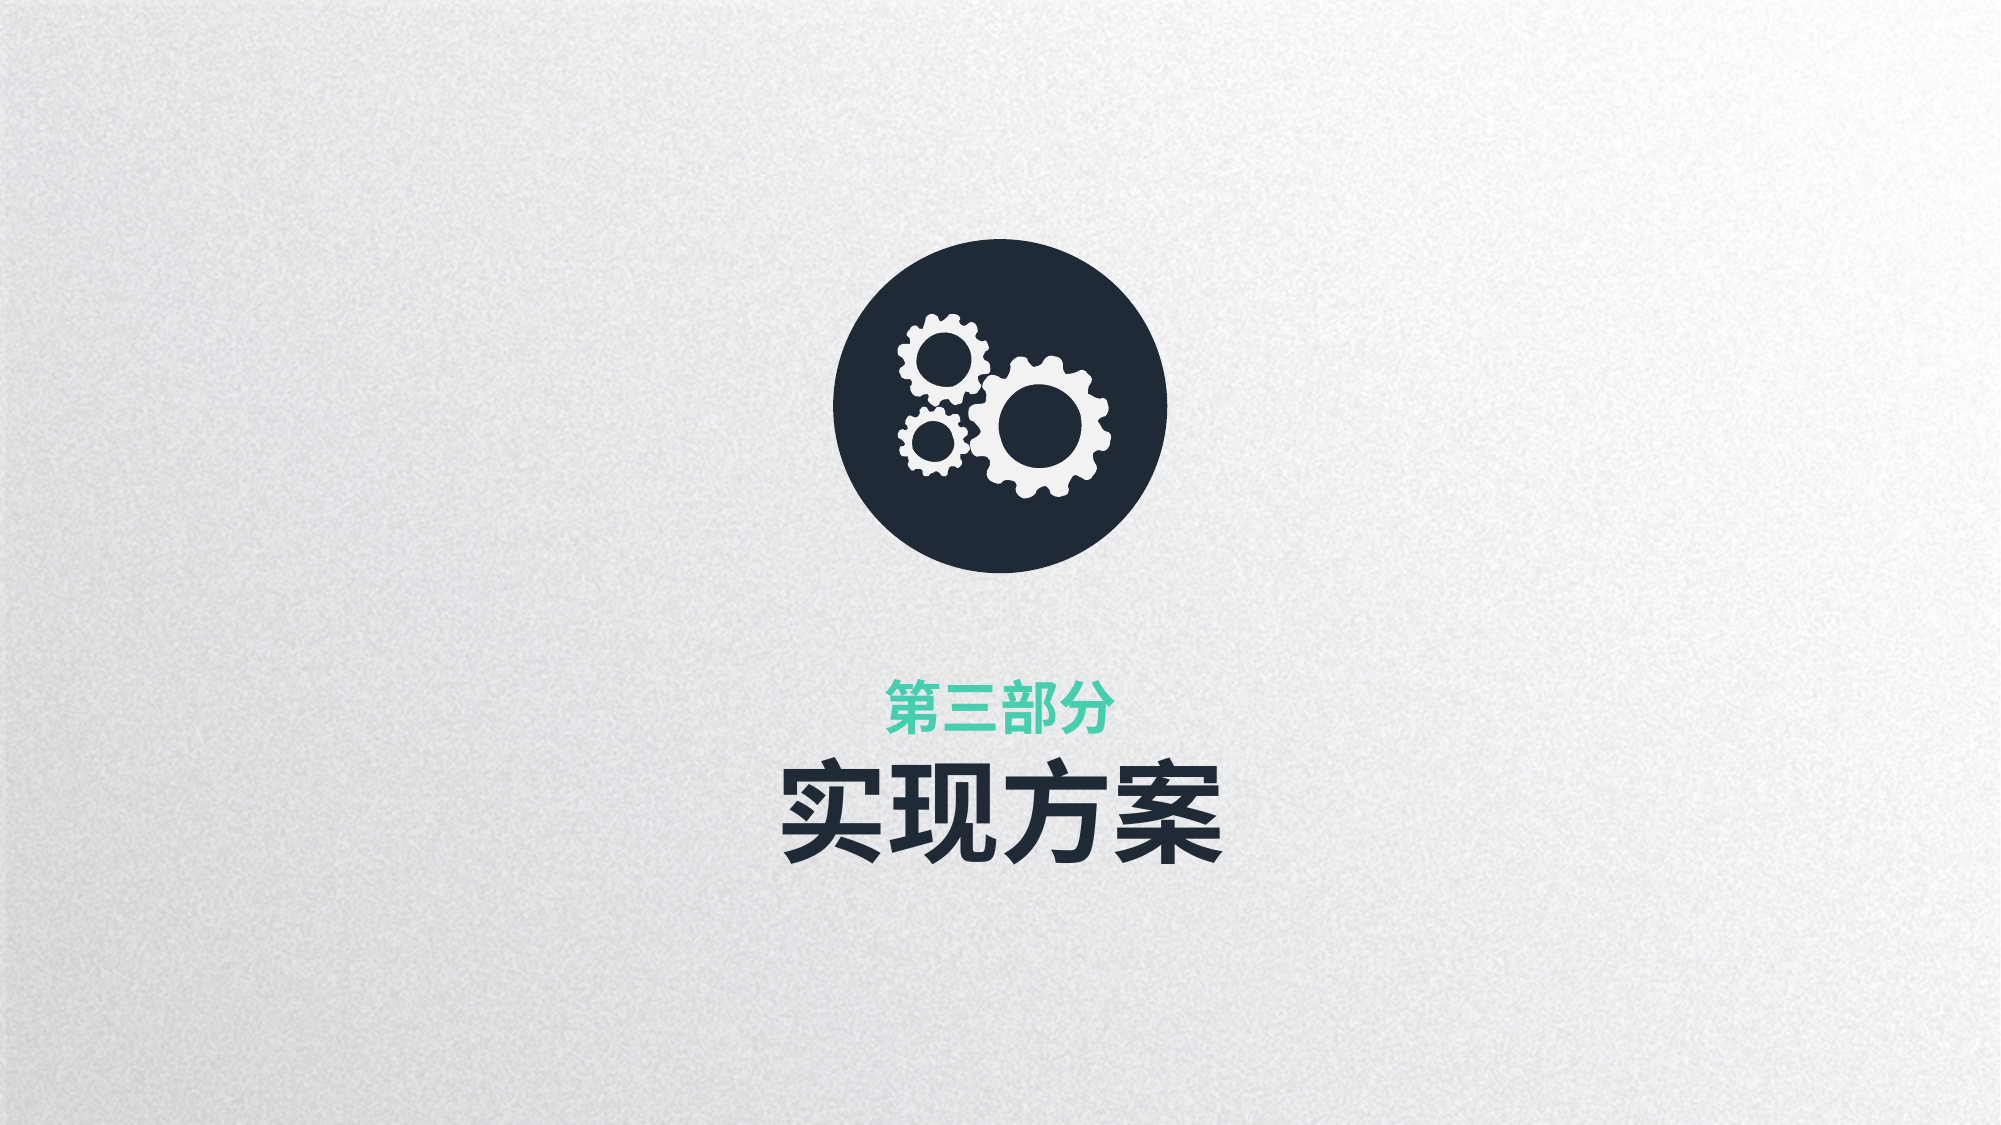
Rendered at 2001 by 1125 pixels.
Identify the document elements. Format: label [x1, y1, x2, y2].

picture [0, 0, 2001, 1125]
text_box [757, 238, 1243, 886]
